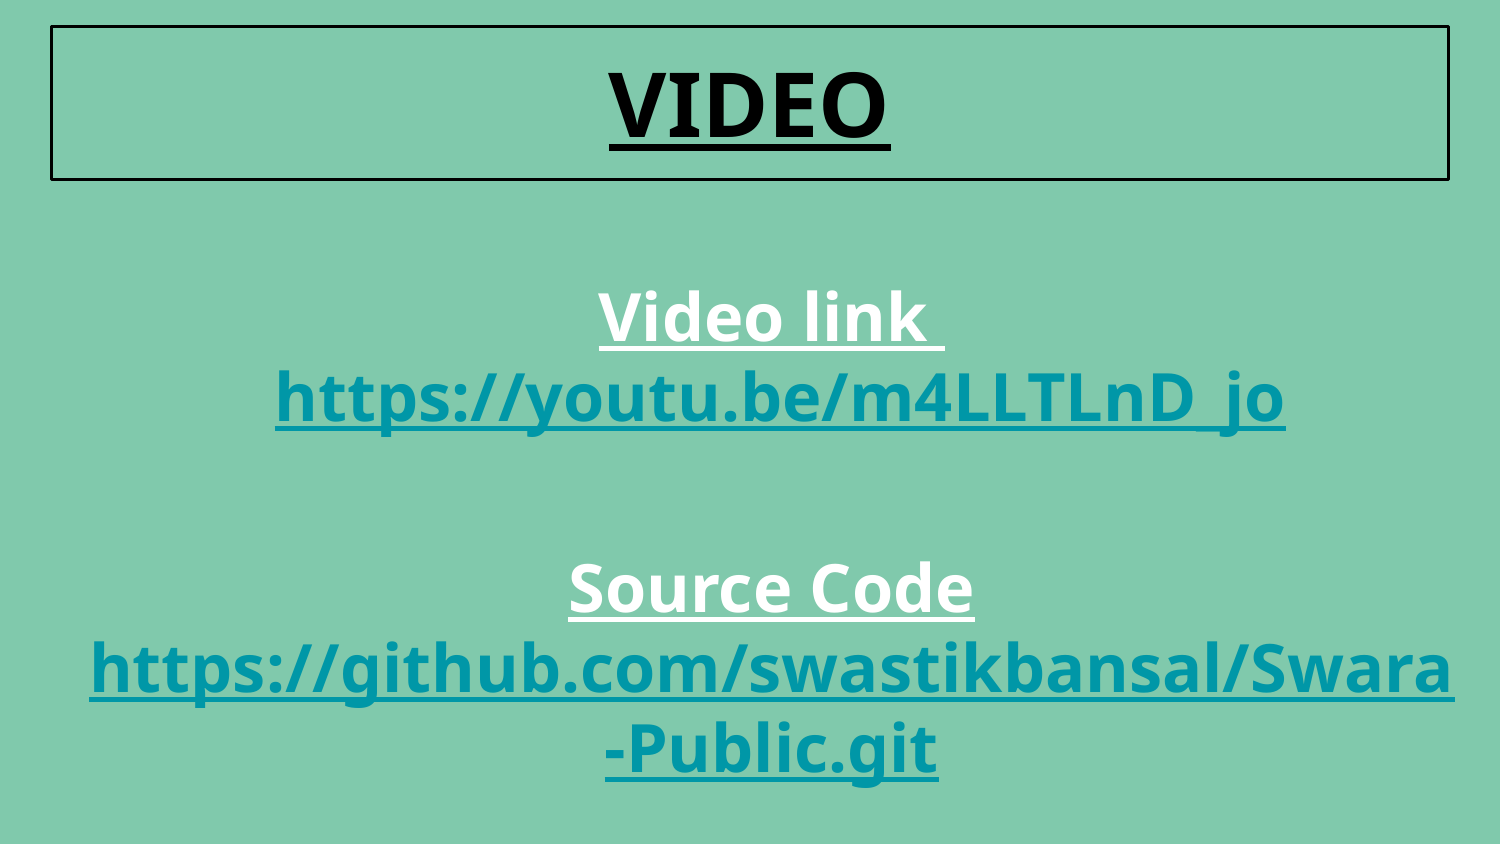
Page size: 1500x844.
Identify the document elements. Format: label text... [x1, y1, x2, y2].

title VIDEO [51, 26, 1449, 179]
list Video link https://youtu.be/m4LLTLnD_jo Source Code https://github.com/swastikbansal/Swara-Public.git [0, 179, 1478, 808]
